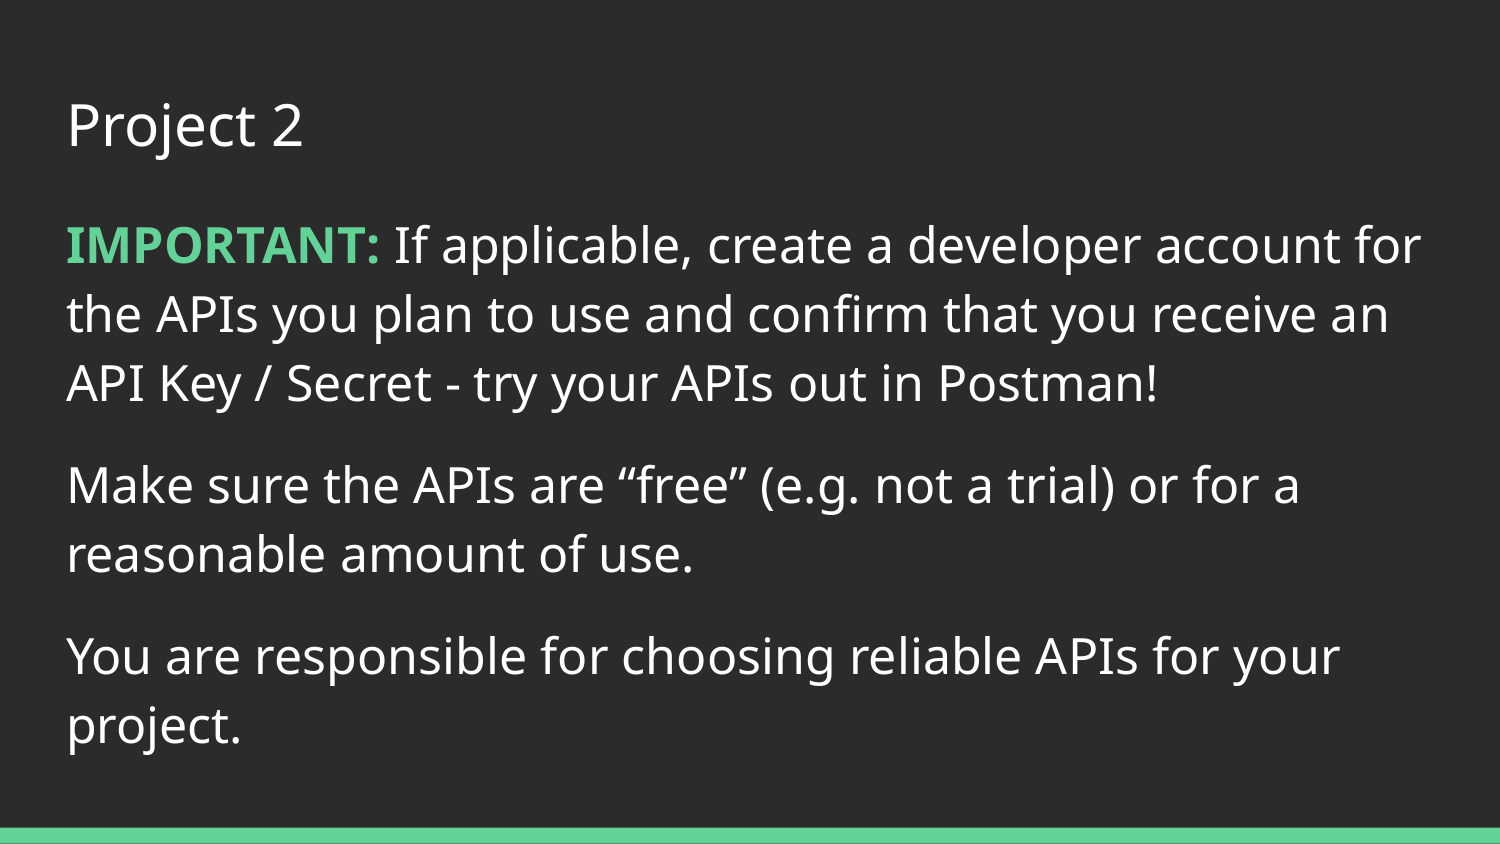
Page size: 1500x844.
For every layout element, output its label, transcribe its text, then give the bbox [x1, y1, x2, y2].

list IMPORTANT: If applicable, create a developer account for the APIs you plan to use and confirm that you receive an API Key / Secret - try your APIs out in Postman! Make sure the APIs are “free” (e.g. not a trial) or for a reasonable amount of use. You are responsible for choosing reliable APIs for your project. [51, 189, 1449, 750]
title Project 2 [51, 72, 1449, 167]
